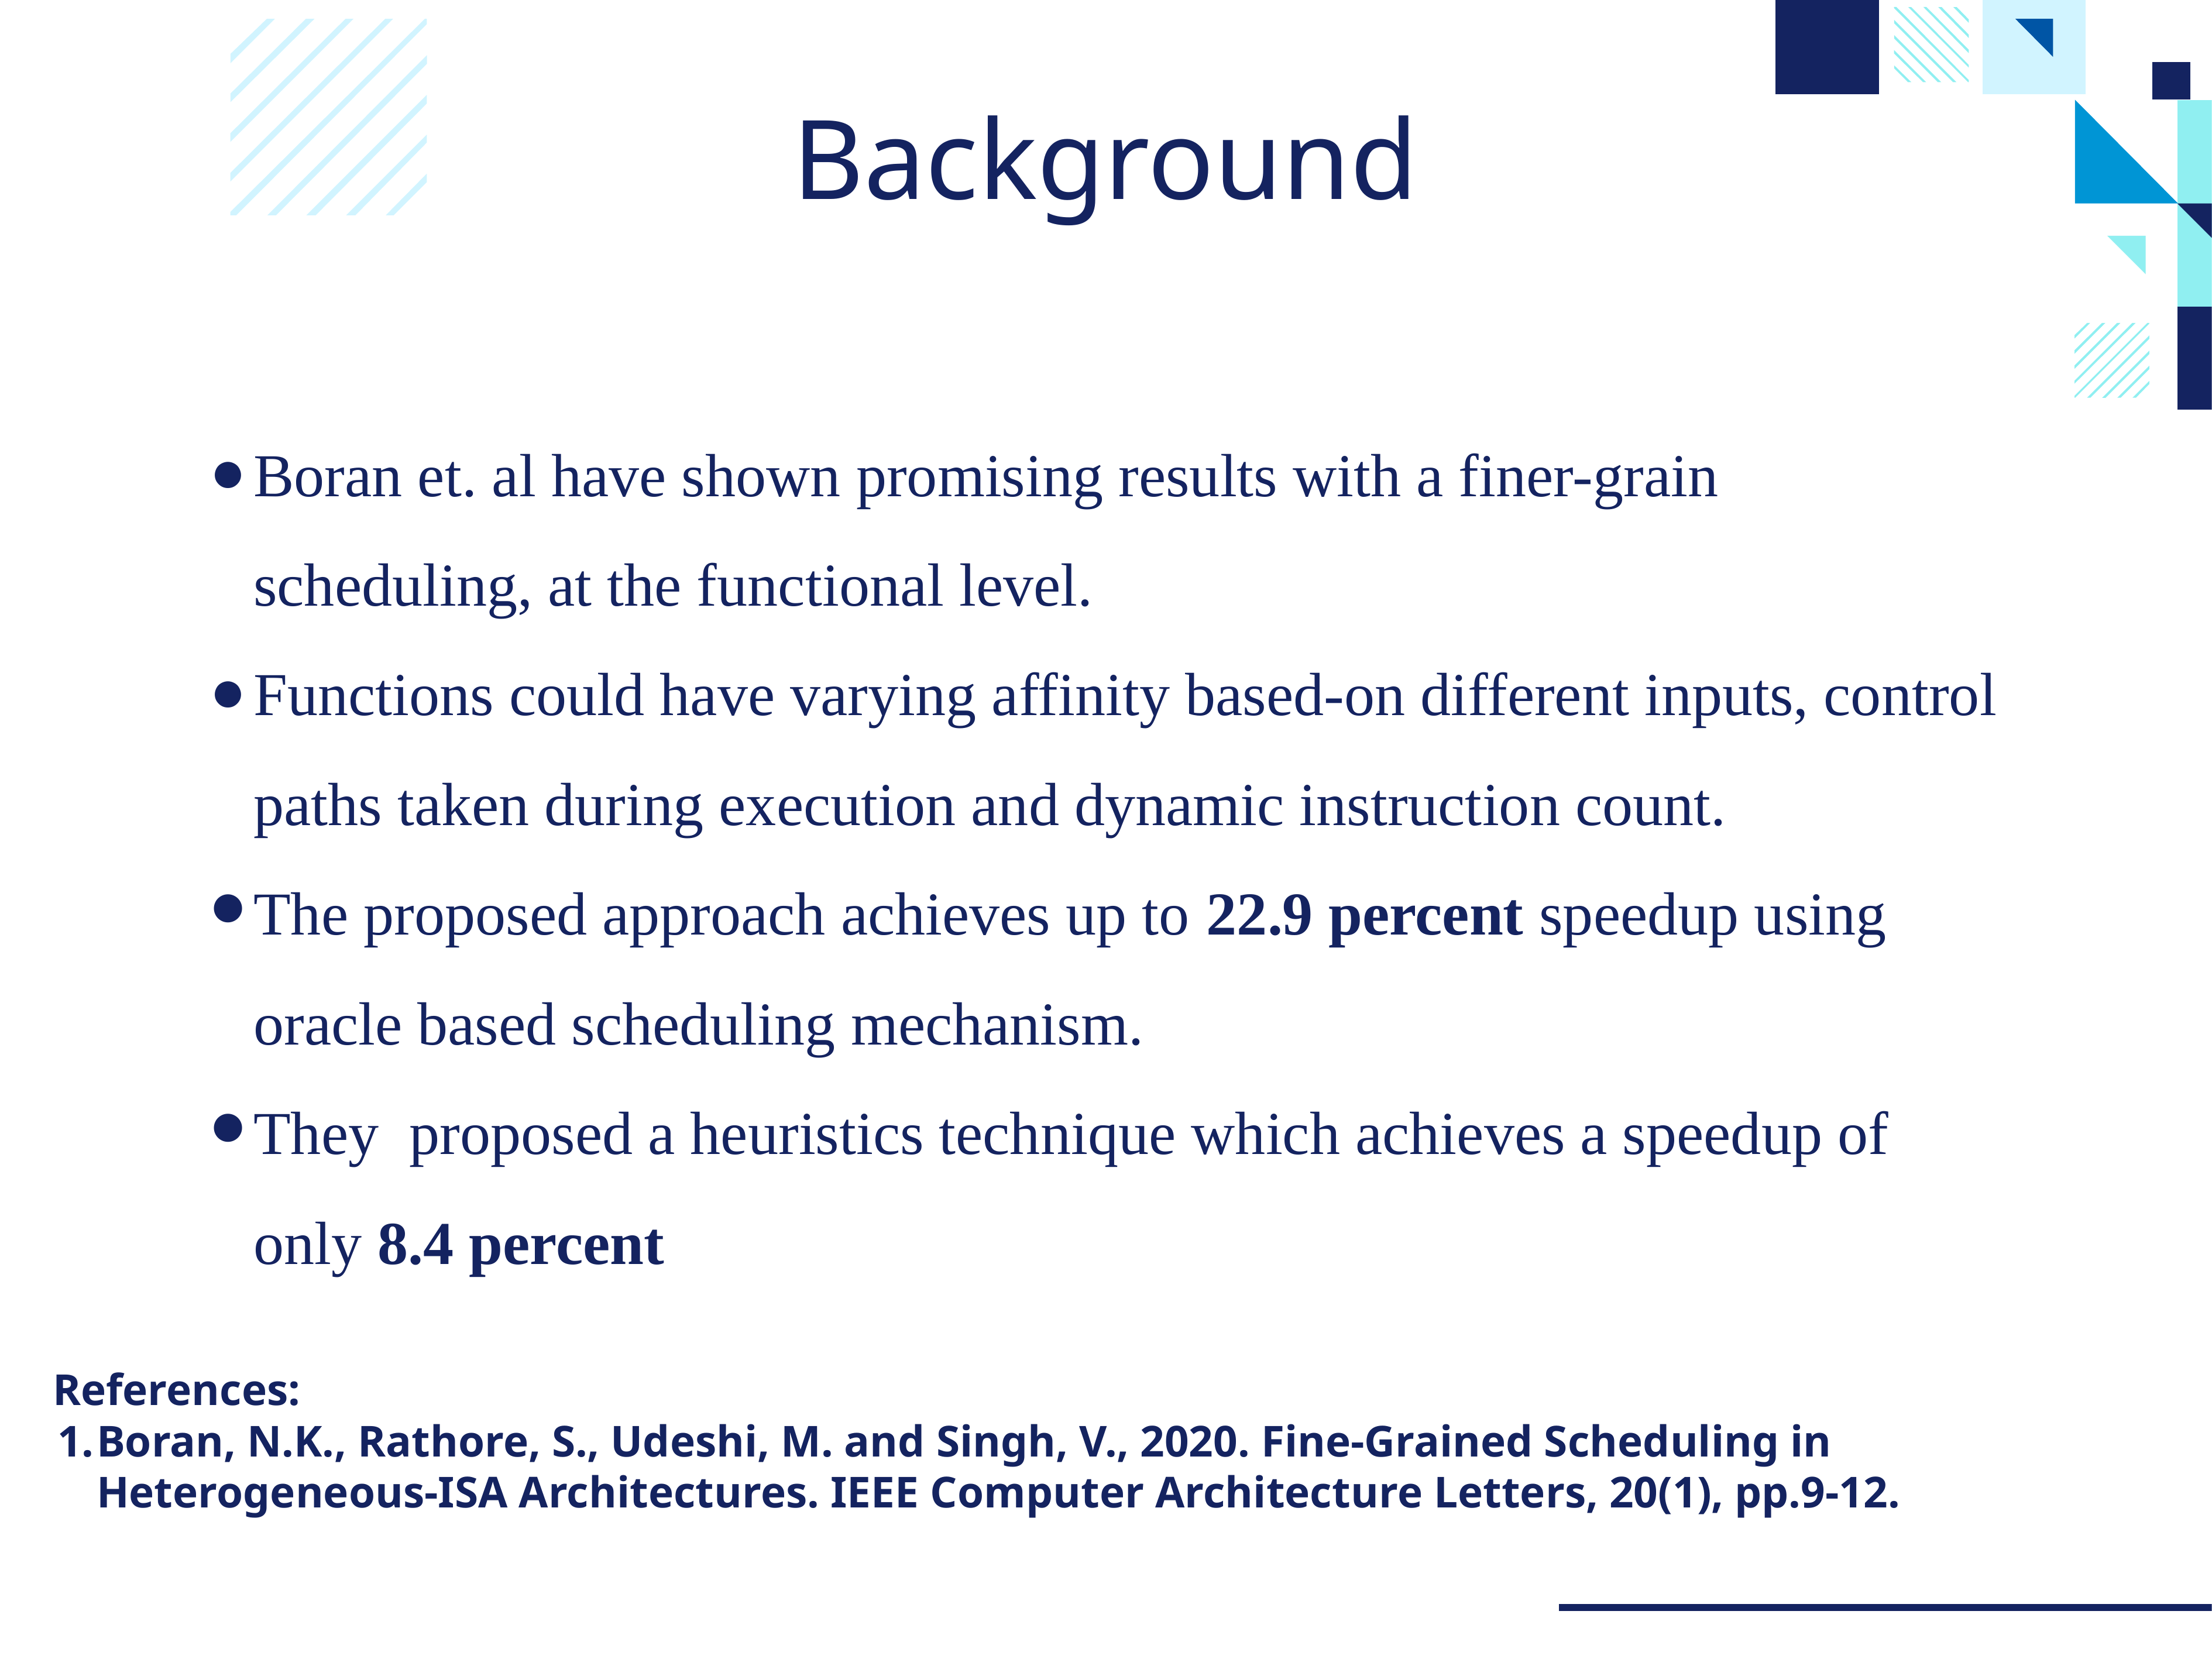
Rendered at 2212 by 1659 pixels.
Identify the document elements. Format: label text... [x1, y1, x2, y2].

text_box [230, 18, 427, 216]
title Background [44, 46, 2168, 265]
text_box References: Boran, N.K., Rathore, S., Udeshi, M. and Singh, V., 2020. Fine-Grained Scheduling in Heterogeneous-ISA Architectures. IEEE Computer Architecture Letters, 20(1), pp.9-12. [44, 1354, 2168, 1526]
text_box Boran et. al have shown promising results with a finer-grain scheduling, at the functional level. Functions could have varying affinity based-on different inputs, control paths taken during execution and dynamic instruction count. The proposed approach achieves up to 22.9 percent speedup using oracle based scheduling mechanism. They proposed a heuristics technique which achieves a speedup of only 8.4 percent [209, 363, 2003, 1276]
